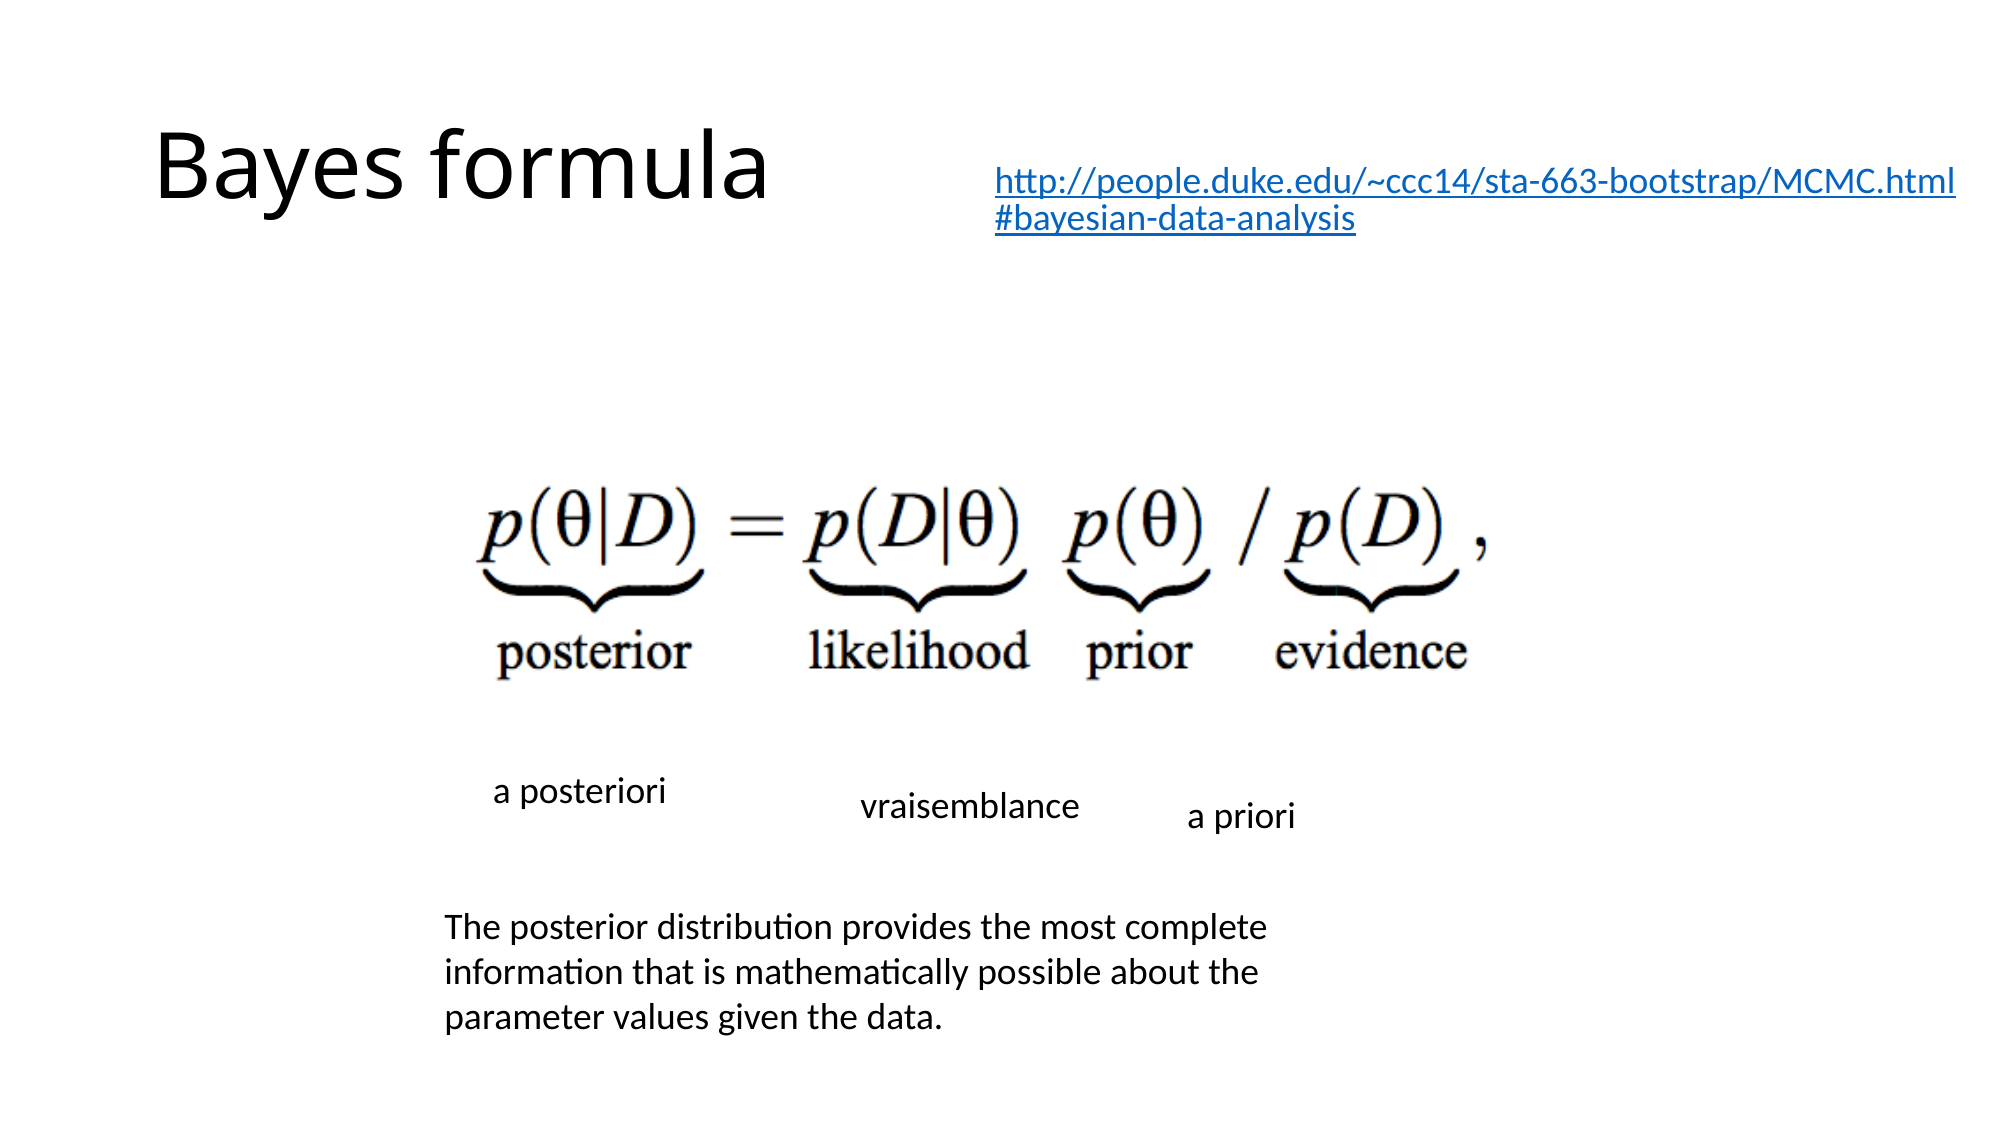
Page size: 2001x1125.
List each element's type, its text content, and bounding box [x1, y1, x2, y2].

text_box a priori [1172, 783, 1311, 844]
text_box vraisemblance [845, 773, 1096, 834]
text_box a posteriori [478, 758, 682, 819]
text_box http://people.duke.edu/~ccc14/sta-663-bootstrap/MCMC.html#bayesian-data-analysis [979, 148, 1980, 208]
title Bayes formula [137, 59, 1863, 278]
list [429, 449, 1530, 722]
text_box The posterior distribution provides the most complete information that is mathematically possible about the parameter values given the data. [429, 894, 1430, 1044]
